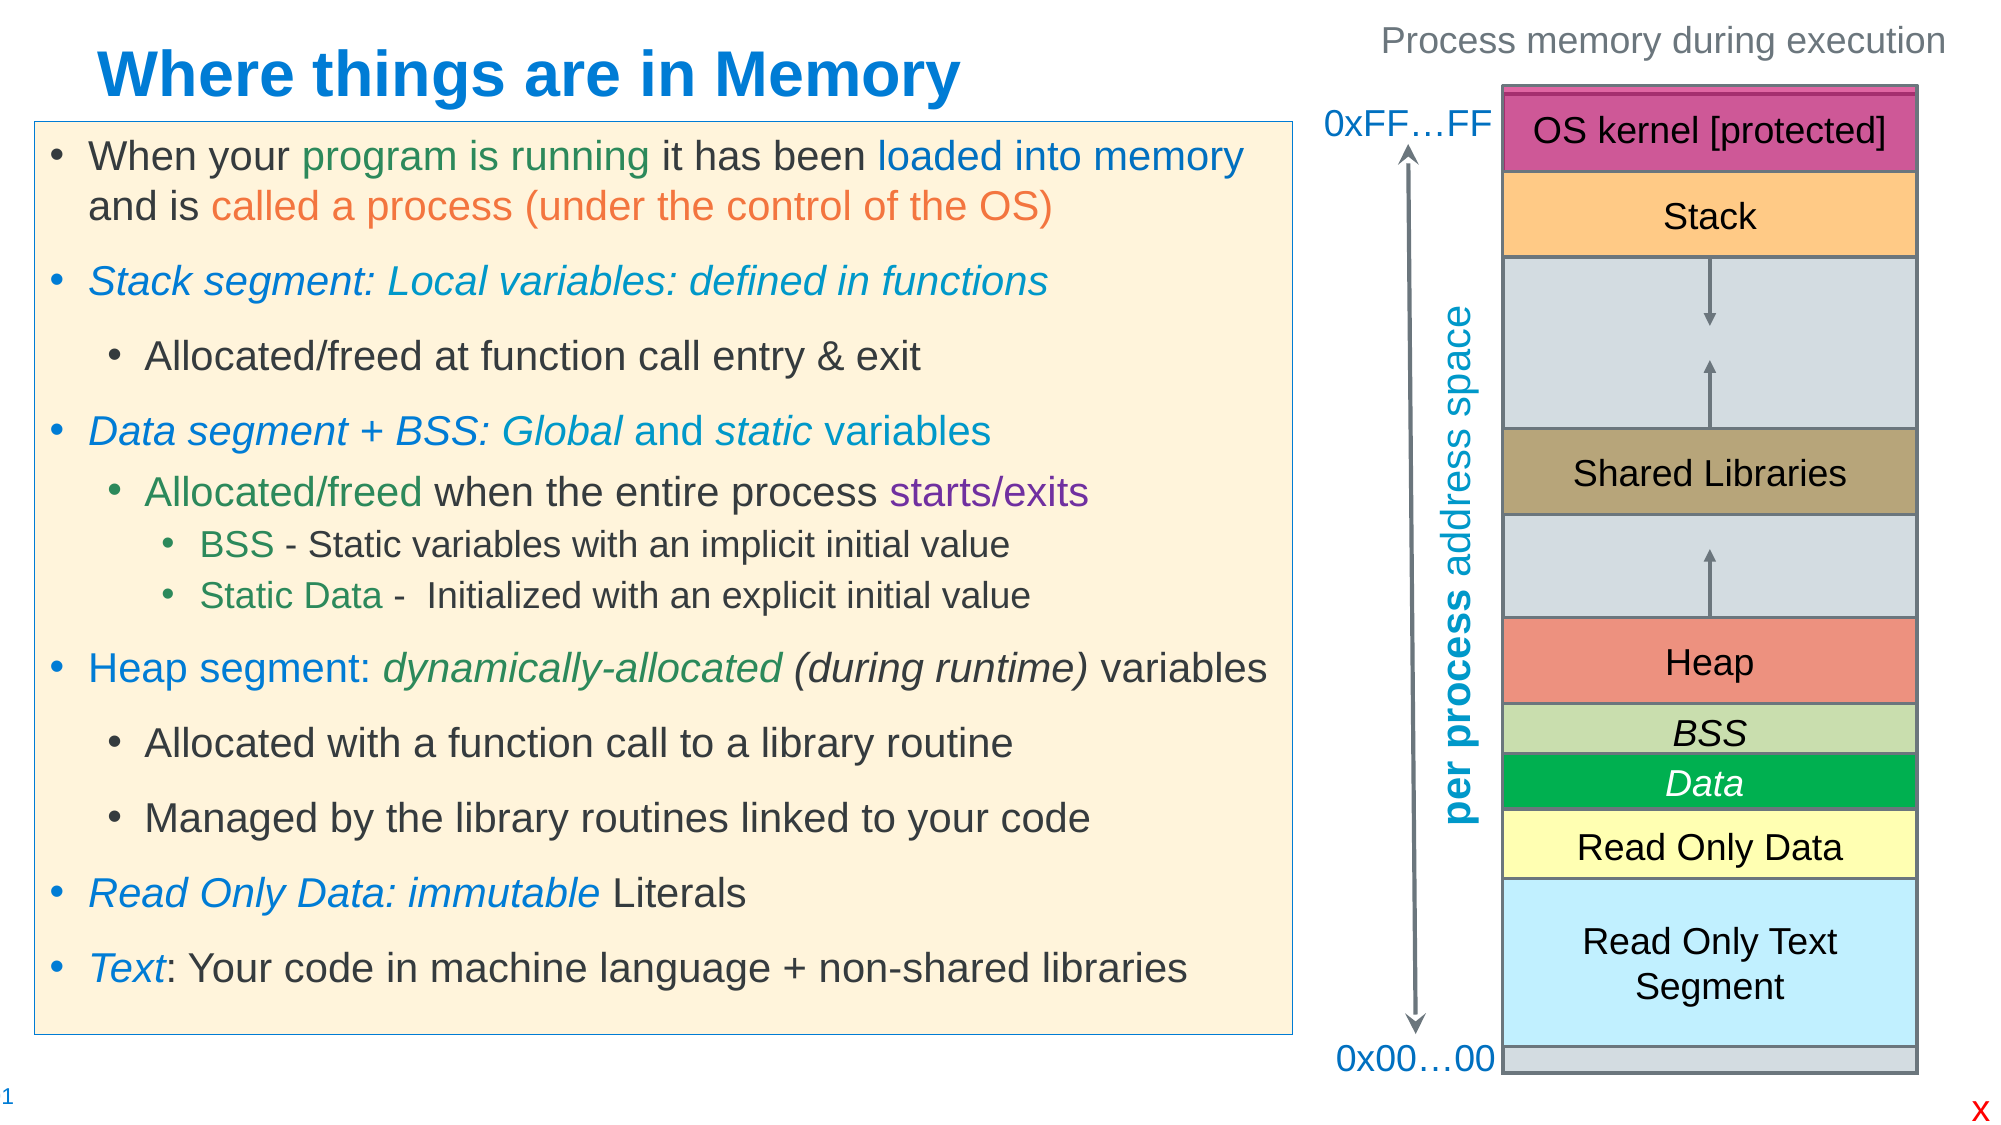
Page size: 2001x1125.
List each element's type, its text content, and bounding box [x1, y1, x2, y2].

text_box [1303, 98, 1513, 1080]
list When your program is running it has been loaded into memory and is called a process (under the control of the OS) Stack segment: Local variables: defined in functions Allocated/freed at function call entry & exit Data segment + BSS: Global and static variables Allocated/freed when the entire process starts/exits BSS - Static variables with an implicit initial value Static Data - Initialized with an explicit initial value Heap segment: dynamically-allocated (during runtime) variables Allocated with a function call to a library routine Managed by the library routines linked to your code Read Only Data: immutable Literals Text: Your code in machine language + non-shared libraries [34, 121, 1293, 1035]
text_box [1502, 85, 1918, 1074]
text_box x [1956, 1076, 2000, 1125]
text_box Process memory during execution [1366, 8, 1962, 68]
title Where things are in Memory [82, 19, 1808, 118]
